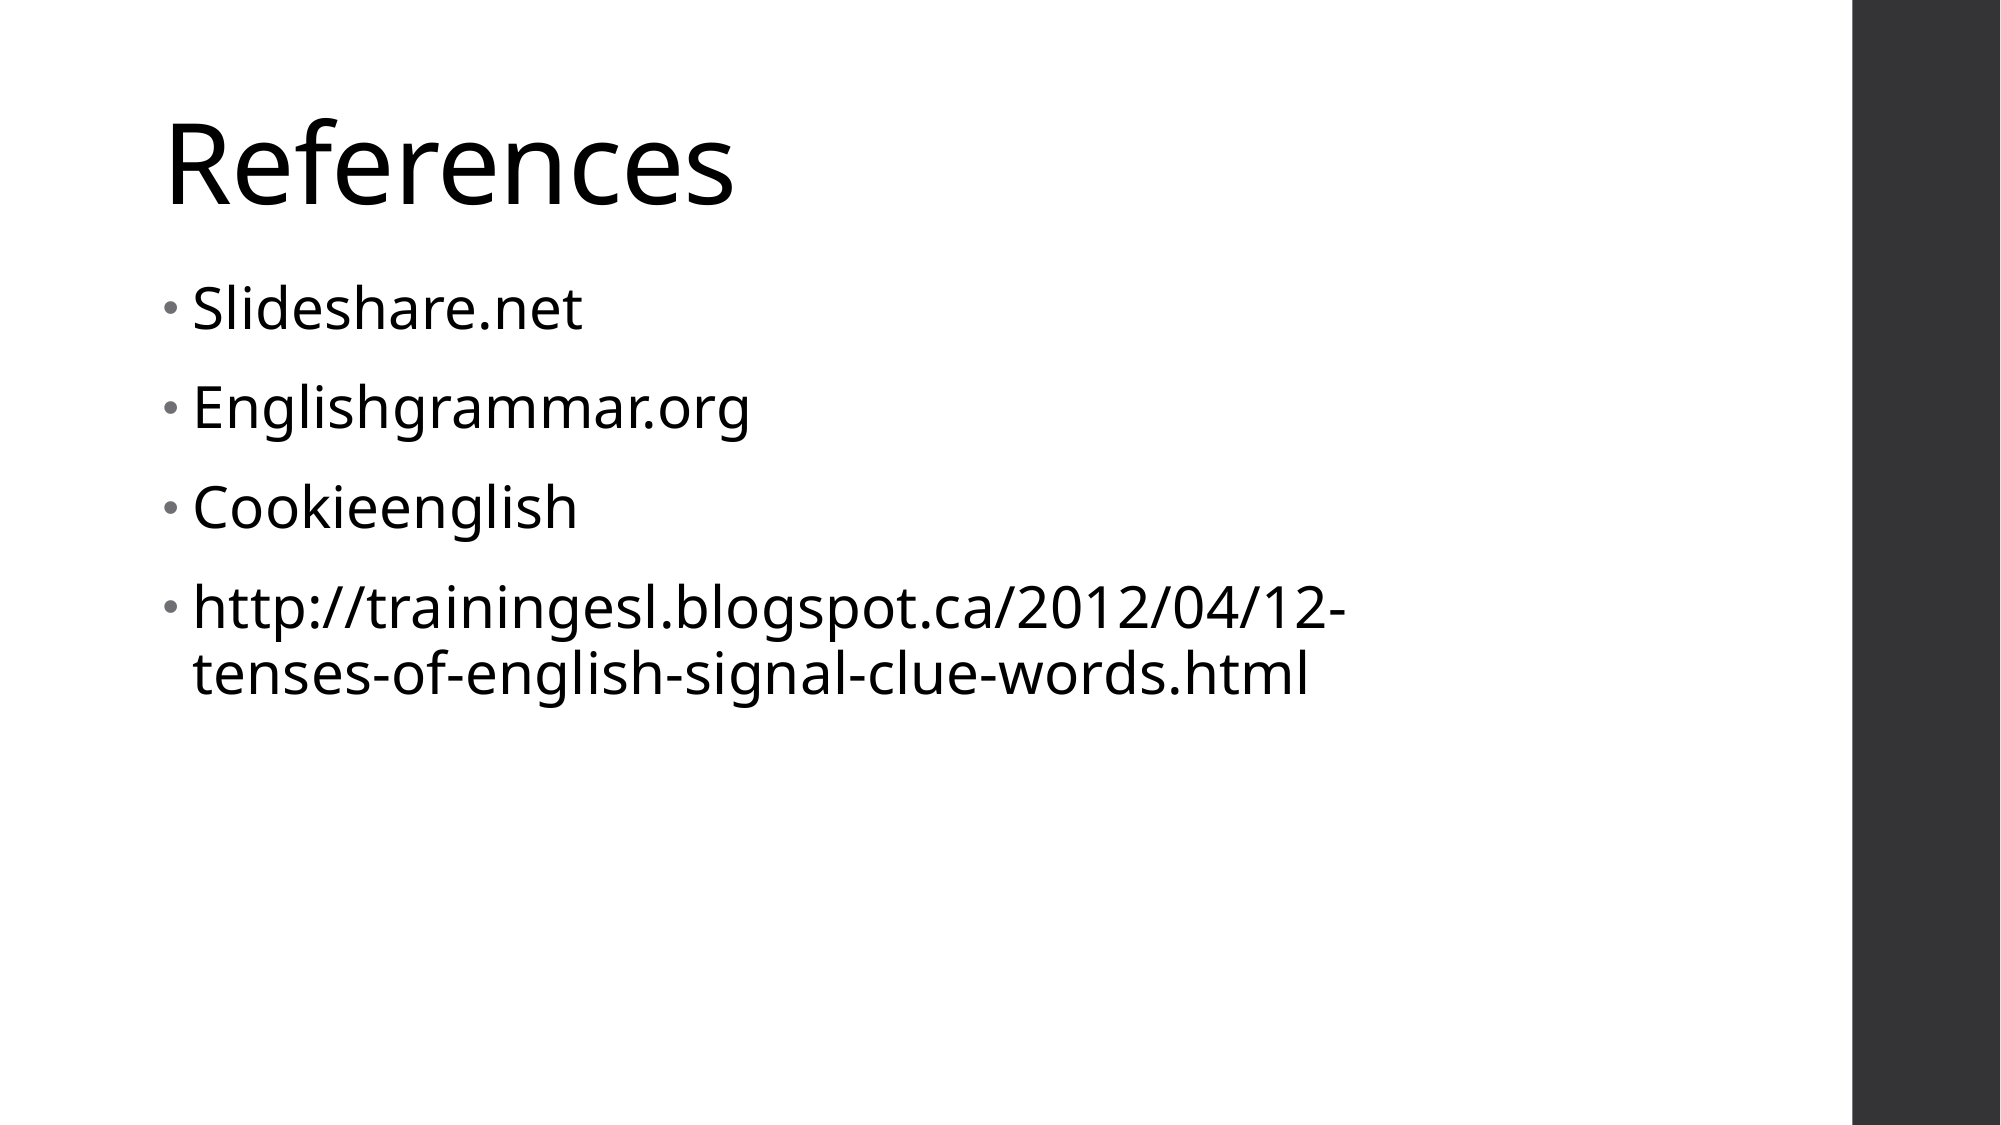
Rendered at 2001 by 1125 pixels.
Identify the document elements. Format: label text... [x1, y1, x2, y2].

list Slideshare.net Englishgrammar.org Cookieenglish http://trainingesl.blogspot.ca/2012/04/12-tenses-of-english-signal-clue-words.html [147, 268, 1558, 983]
title References [147, 18, 1738, 237]
